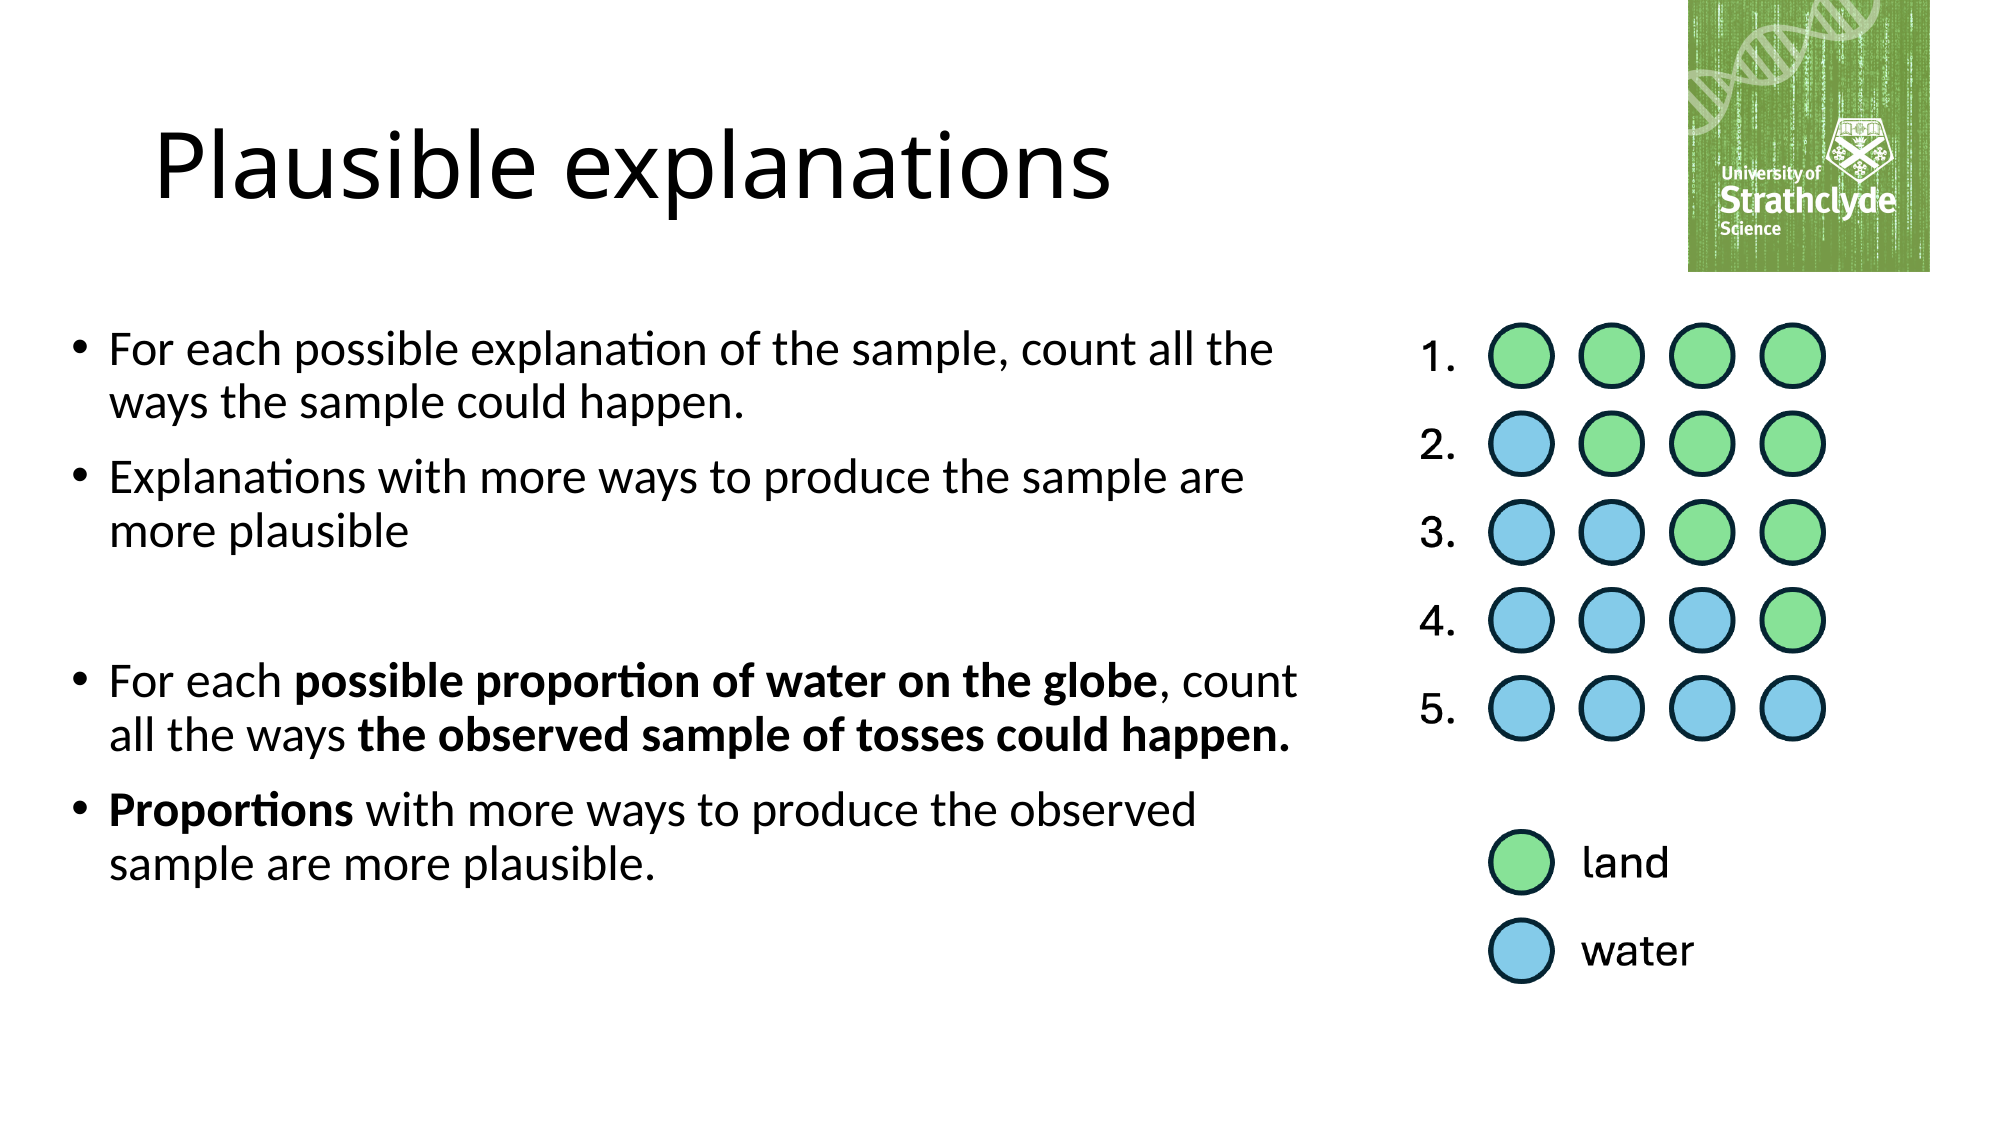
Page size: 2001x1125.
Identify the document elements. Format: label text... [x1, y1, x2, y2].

title Plausible explanations [137, 59, 1863, 278]
list For each possible explanation of the sample, count all the ways the sample could happen. Explanations with more ways to produce the sample are more plausible For each possible proportion of water on the globe, count all the ways the observed sample of tosses could happen. Proportions with more ways to produce the observed sample are more plausible. [56, 314, 1344, 1064]
picture [1343, 299, 1902, 1014]
picture [1688, 0, 1930, 272]
